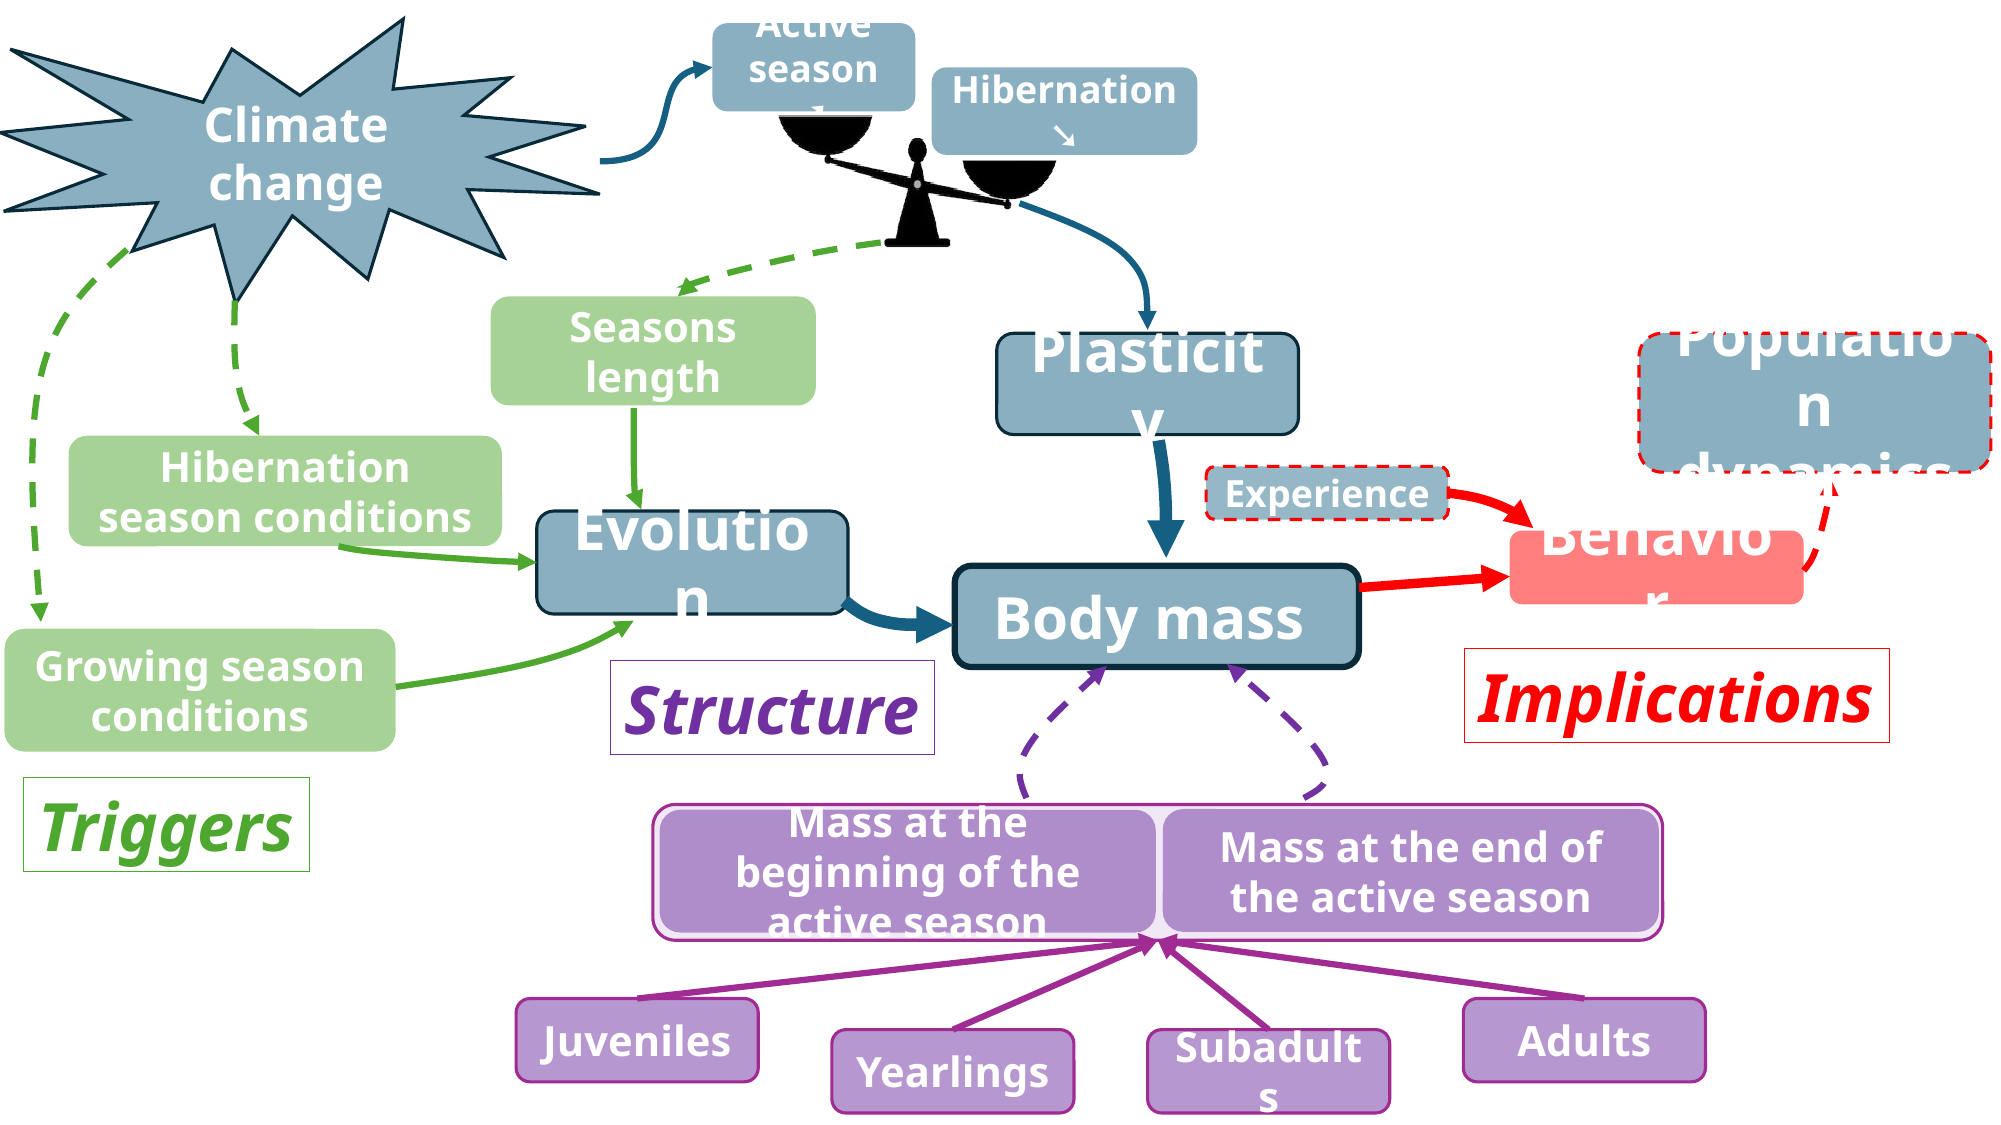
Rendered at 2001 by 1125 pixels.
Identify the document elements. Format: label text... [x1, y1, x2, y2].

text_box [1802, 476, 1837, 572]
text_box Plasticity [995, 331, 1301, 437]
text_box Structure [610, 660, 935, 755]
text_box Hibernation season conditions [66, 434, 504, 548]
text_box [629, 408, 642, 510]
text_box Implications [1464, 648, 1890, 743]
text_box Population dynamics [1637, 331, 1993, 474]
text_box [843, 599, 954, 632]
text_box Growing season conditions [2, 627, 398, 754]
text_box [599, 66, 713, 195]
text_box Juveniles [514, 996, 760, 1084]
text_box Evolution [535, 509, 850, 616]
text_box [677, 276, 711, 297]
text_box Triggers [23, 777, 310, 872]
text_box Seasons length [489, 294, 818, 408]
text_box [1157, 999, 1270, 1031]
text_box [1227, 663, 1329, 800]
text_box [1448, 491, 1535, 529]
text_box [651, 802, 1665, 942]
text_box [1122, 305, 1154, 330]
text_box [30, 248, 129, 622]
text_box Climate change [0, 15, 601, 305]
text_box Subadults [1146, 1028, 1392, 1115]
text_box Behavior [1508, 528, 1806, 606]
text_box [1358, 571, 1508, 590]
text_box Yearlings [830, 1028, 1076, 1115]
text_box [1157, 440, 1173, 558]
text_box Experience [1204, 464, 1450, 522]
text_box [952, 939, 1157, 1031]
text_box Mass at the beginning of the active season [658, 808, 1158, 935]
text_box [1018, 665, 1107, 799]
text_box [395, 620, 634, 689]
text_box [232, 300, 260, 436]
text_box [1157, 939, 1585, 999]
text_box Mass at the end of the active season [1161, 807, 1661, 934]
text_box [636, 939, 952, 999]
text_box Adults [1461, 996, 1708, 1084]
text_box [338, 544, 537, 569]
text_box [711, 22, 1198, 305]
